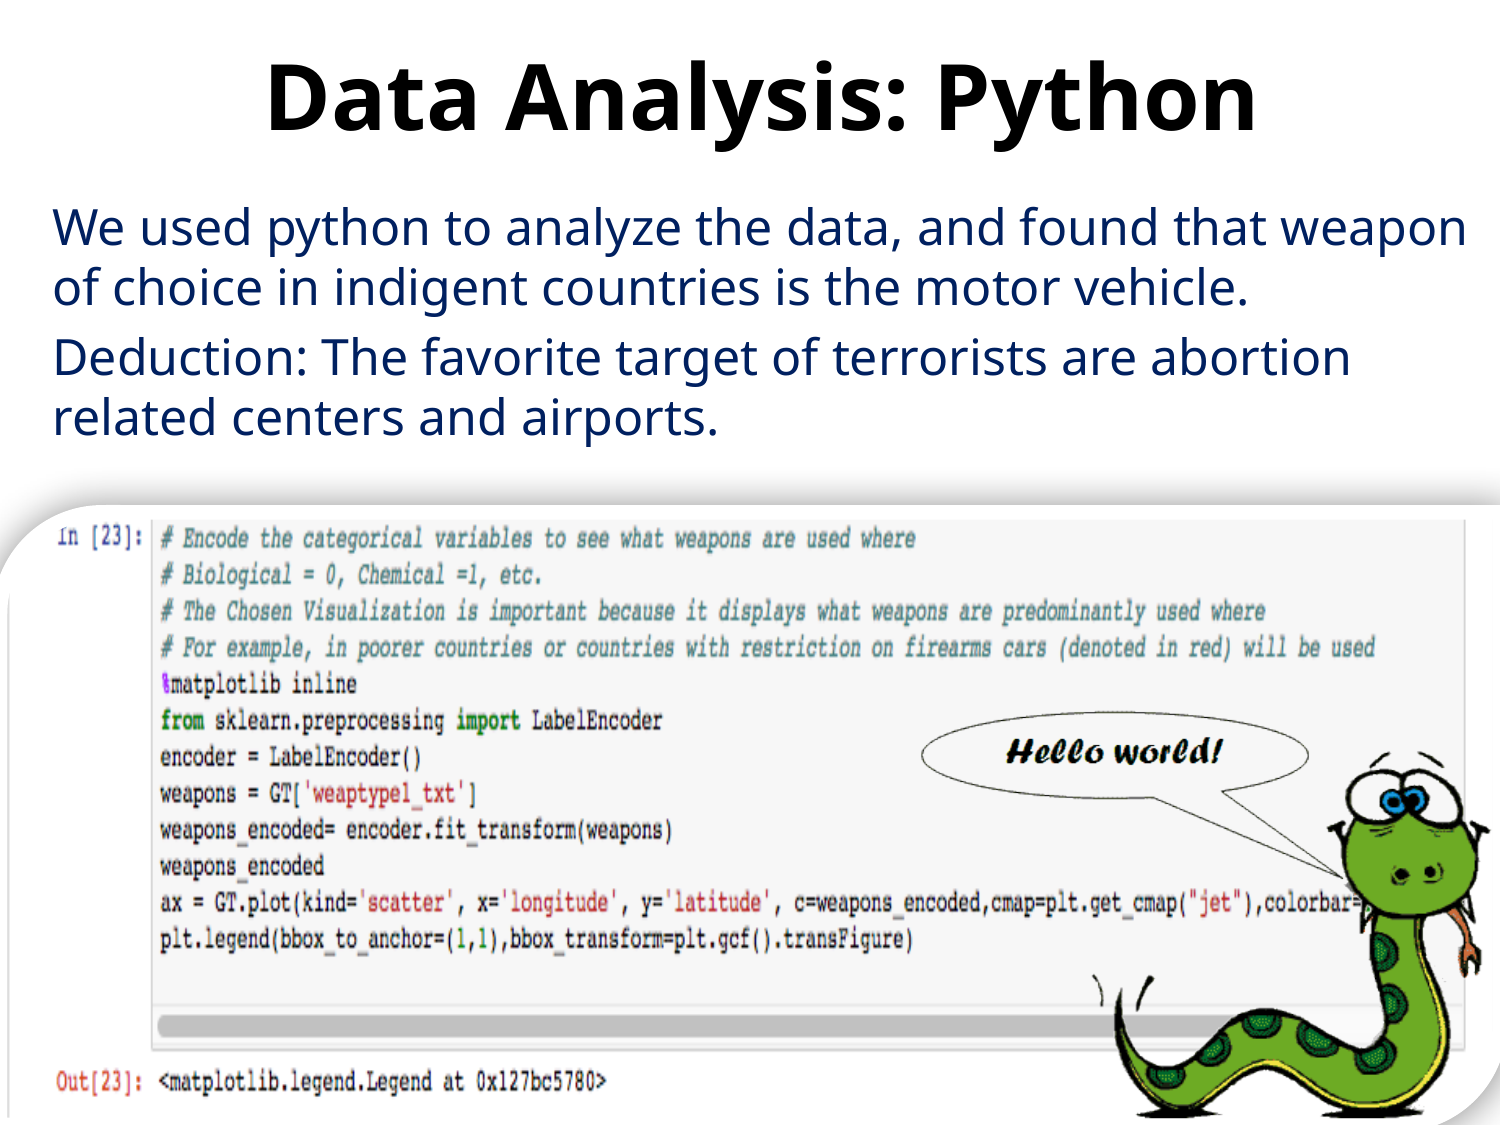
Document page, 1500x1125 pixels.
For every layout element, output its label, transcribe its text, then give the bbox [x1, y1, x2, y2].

list We used python to analyze the data, and found that weapon of choice in indigent countries is the motor vehicle. Deduction: The favorite target of terrorists are abortion related centers and airports. [37, 187, 1500, 494]
title Data Analysis: Python [87, 0, 1438, 187]
picture [0, 512, 1500, 1125]
